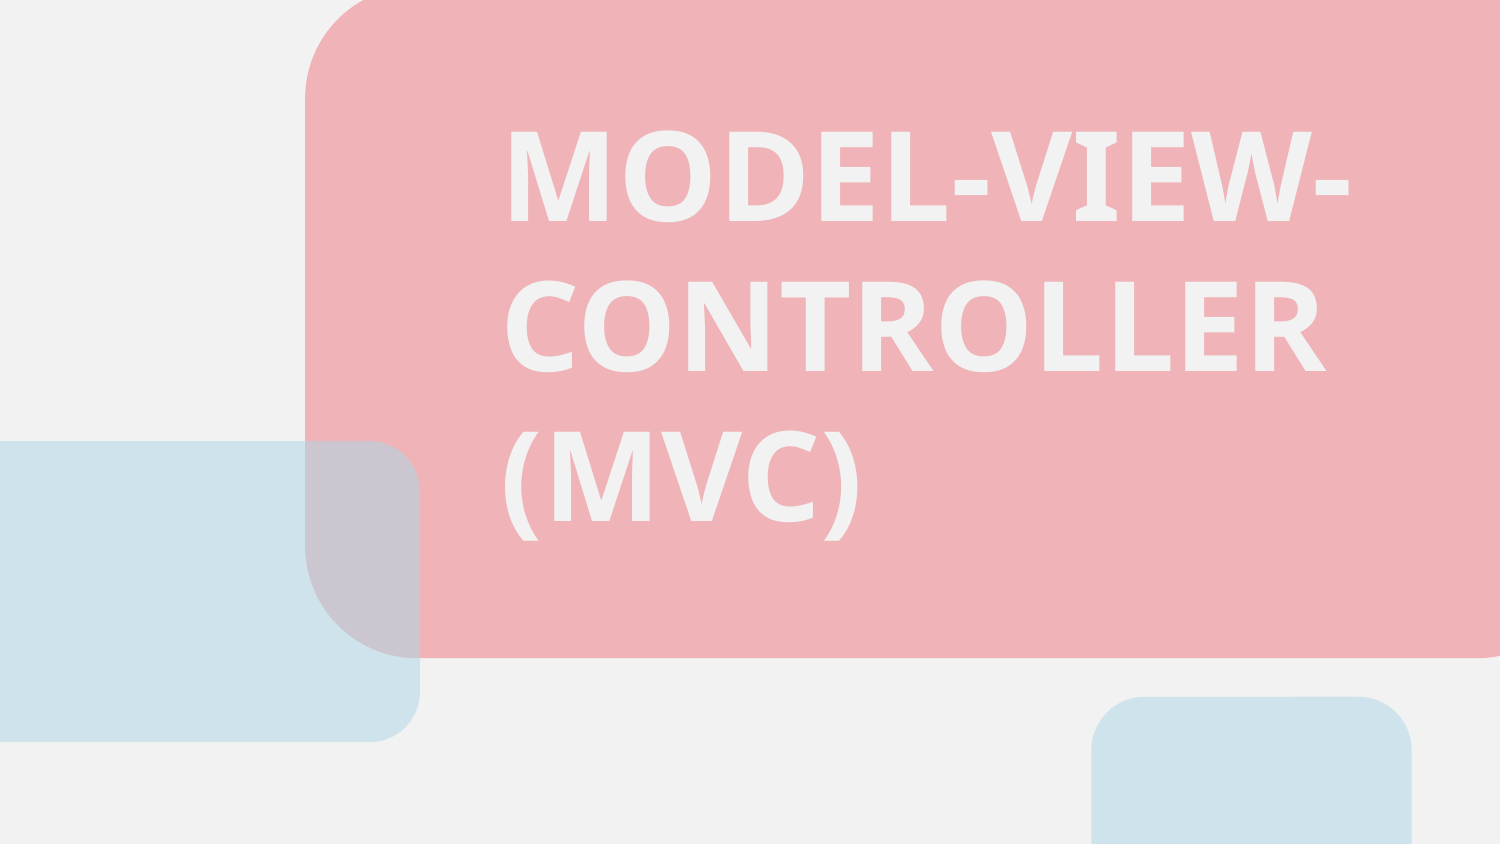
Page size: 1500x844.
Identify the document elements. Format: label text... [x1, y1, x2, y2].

title MODEL-VIEW-CONTROLLER (MVC) [485, 163, 1446, 480]
